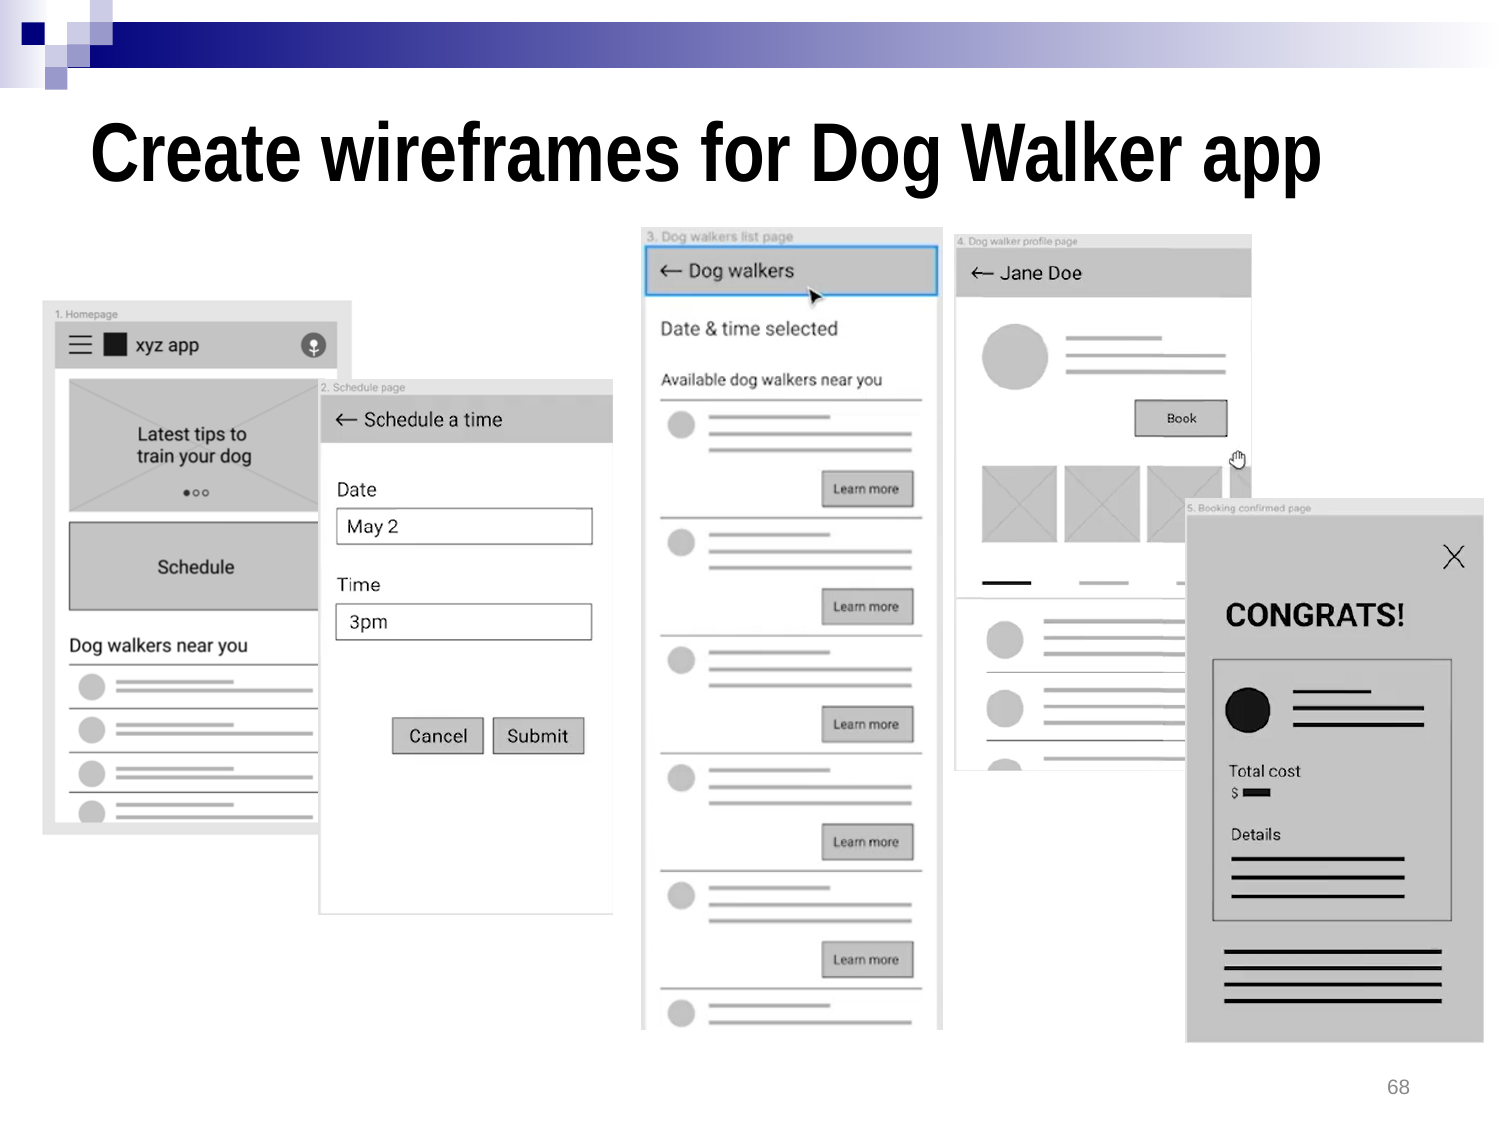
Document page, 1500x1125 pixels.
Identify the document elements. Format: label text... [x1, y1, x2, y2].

picture [641, 226, 943, 1030]
picture [953, 234, 1485, 1044]
title Create wireframes for Dog Walker app [75, 69, 1425, 228]
picture [33, 297, 613, 916]
slide_number 68 [1074, 1059, 1425, 1113]
